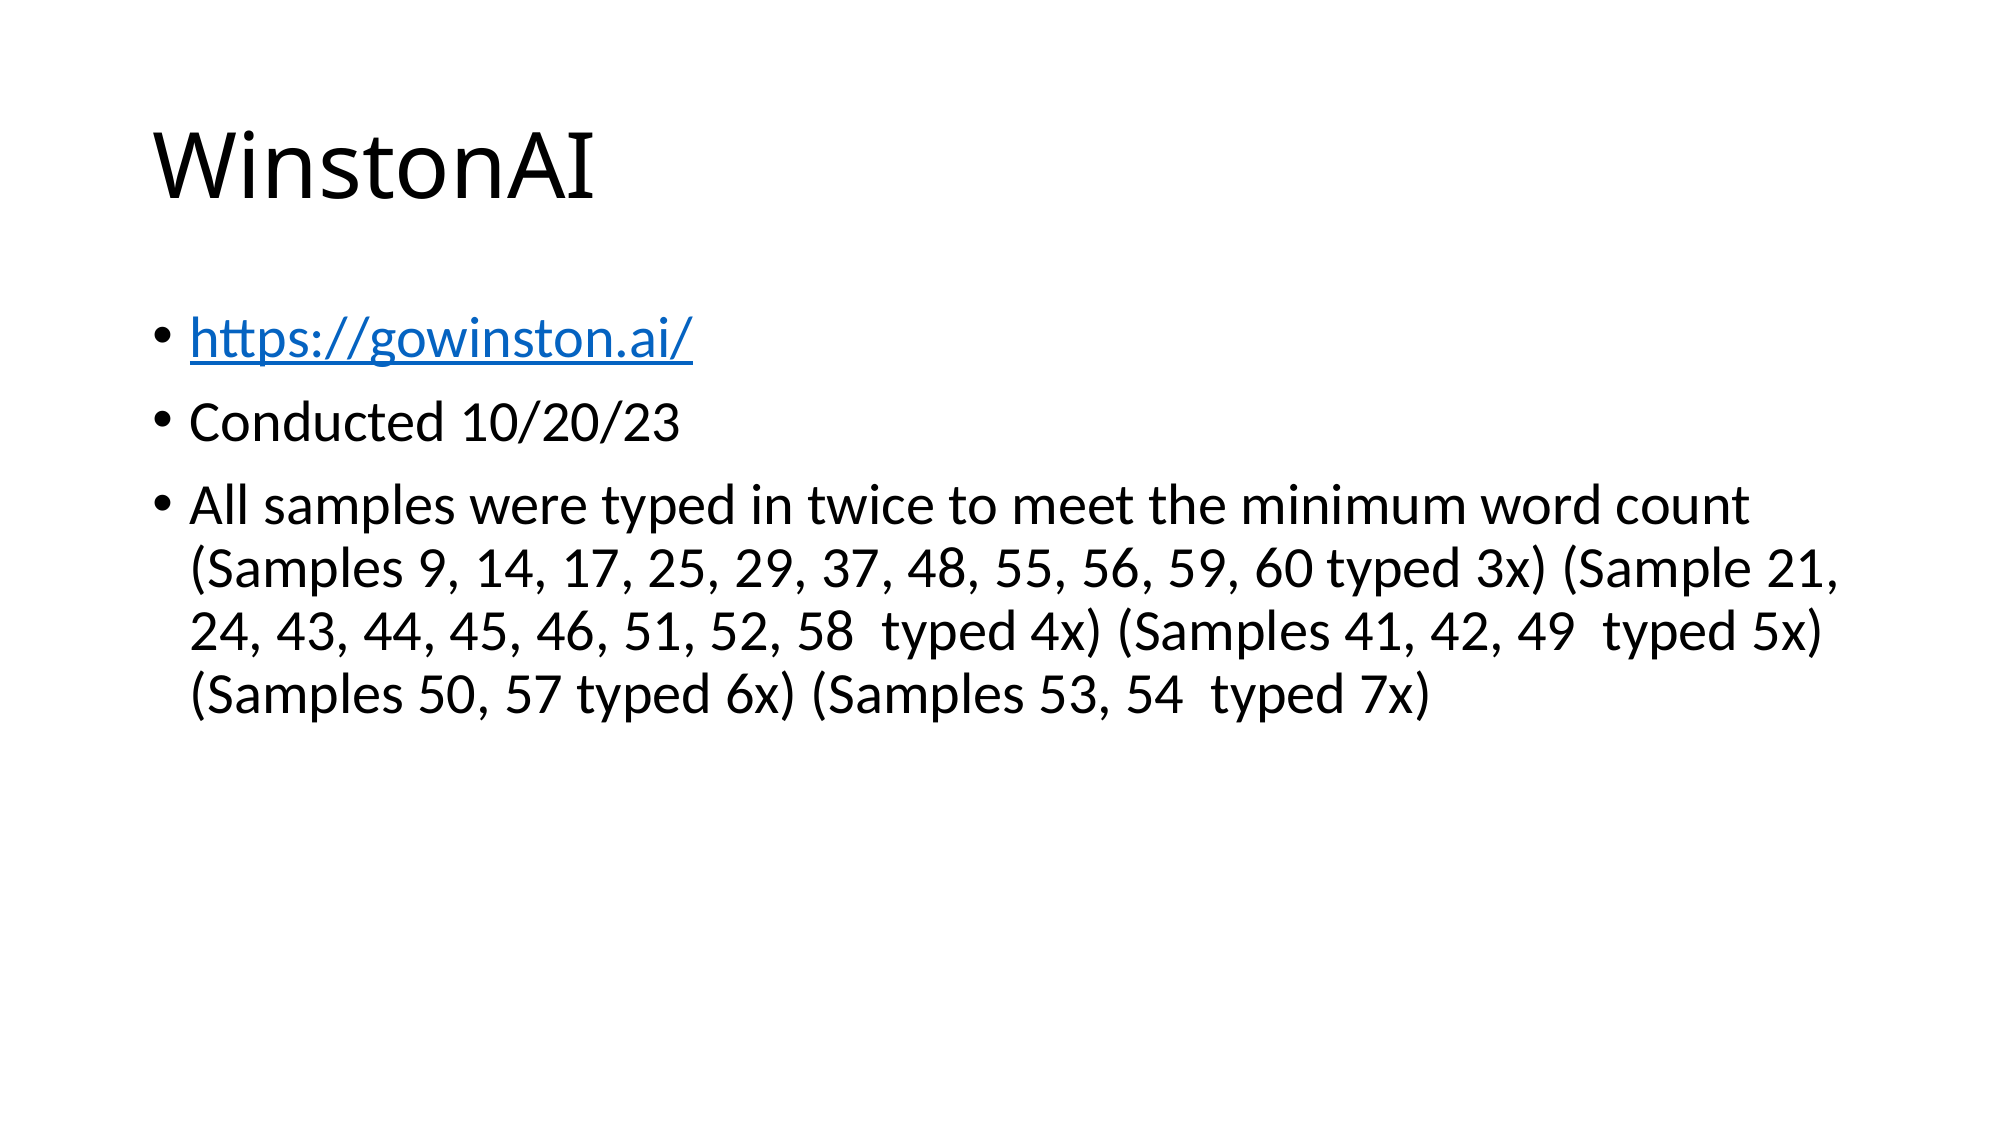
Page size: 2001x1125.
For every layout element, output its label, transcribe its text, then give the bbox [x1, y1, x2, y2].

title WinstonAI [137, 59, 1863, 278]
list https://gowinston.ai/ Conducted 10/20/23 All samples were typed in twice to meet the minimum word count (Samples 9, 14, 17, 25, 29, 37, 48, 55, 56, 59, 60 typed 3x) (Sample 21, 24, 43, 44, 45, 46, 51, 52, 58 typed 4x) (Samples 41, 42, 49 typed 5x)(Samples 50, 57 typed 6x) (Samples 53, 54 typed 7x) [137, 299, 1863, 1014]
